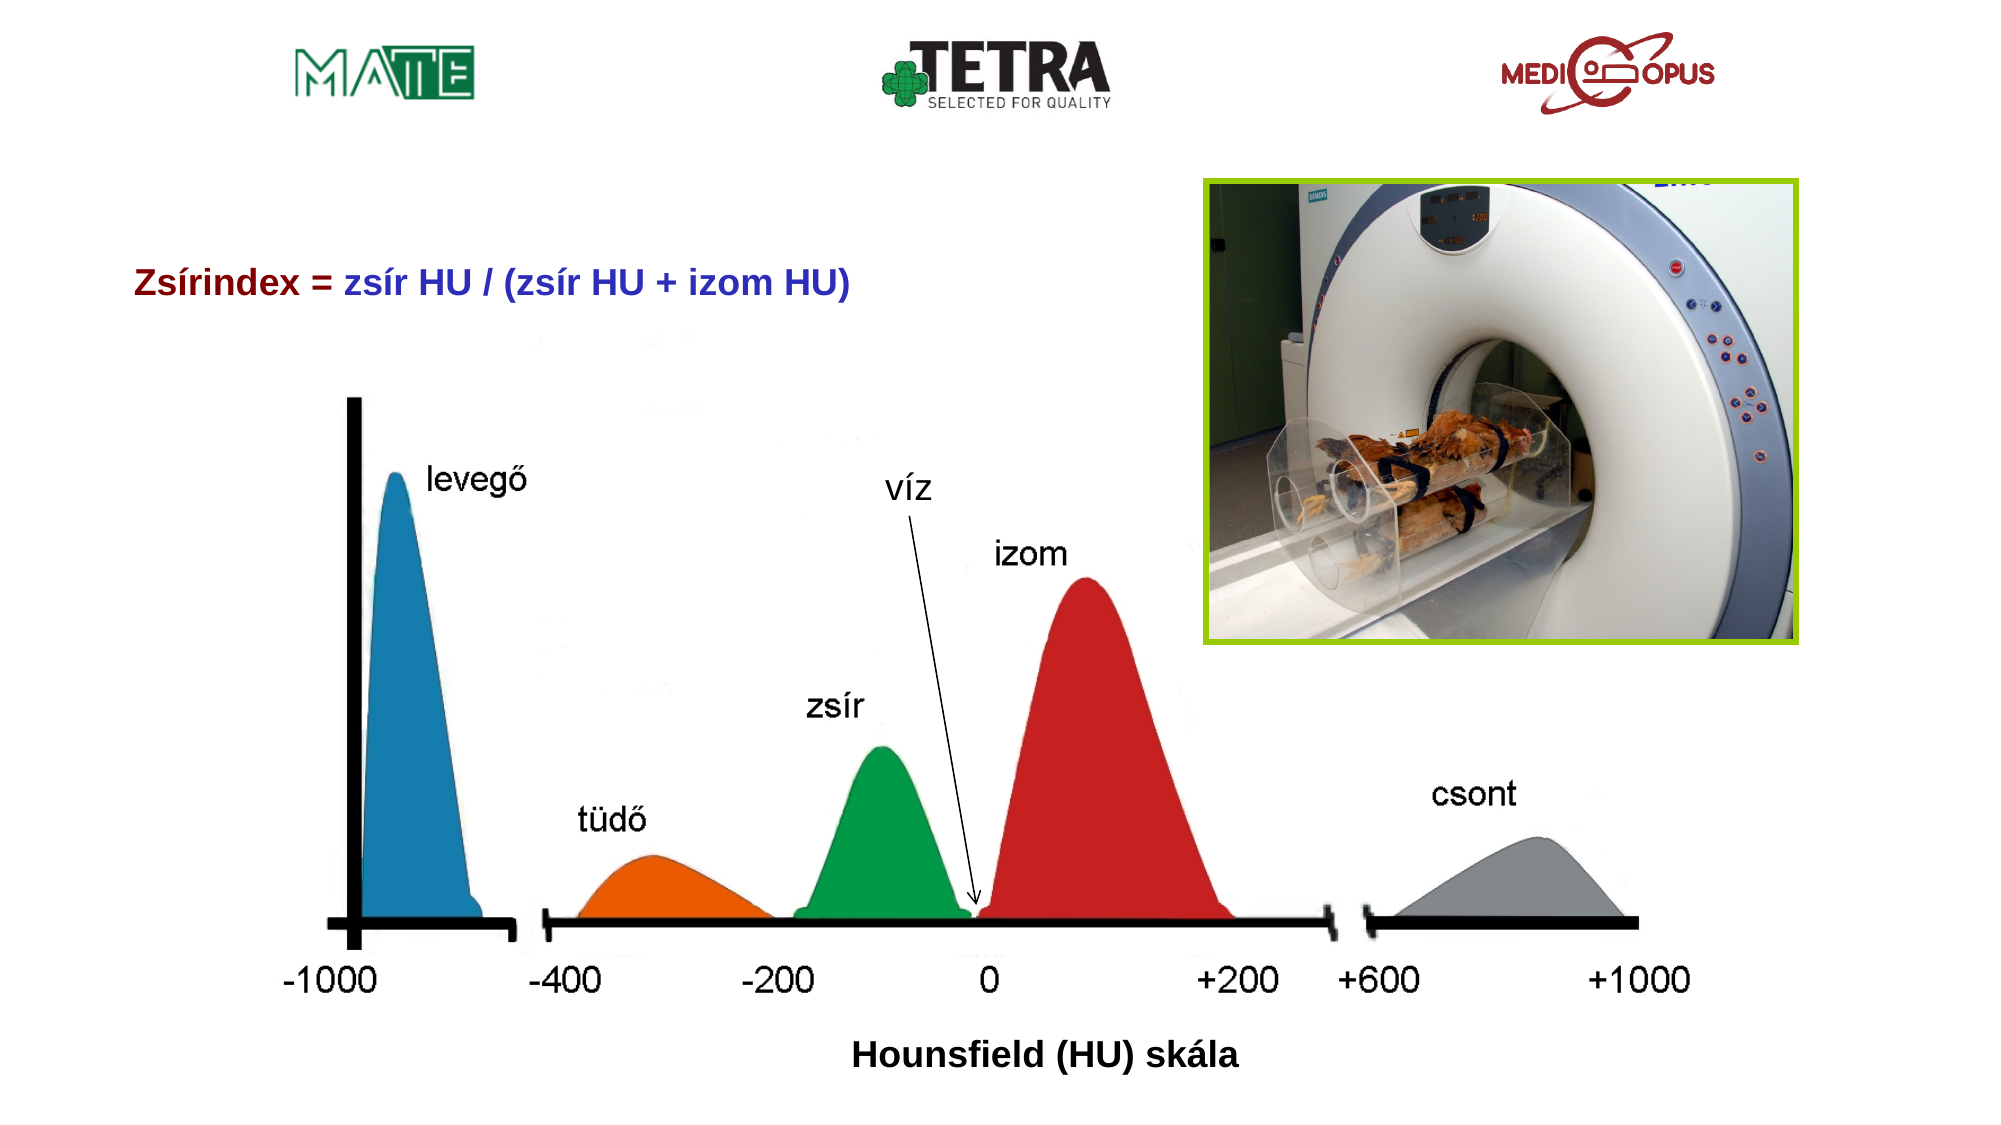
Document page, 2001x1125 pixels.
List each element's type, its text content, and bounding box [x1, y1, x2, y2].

text_box Hounsfield (HU) skála [836, 1055, 1254, 1083]
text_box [281, 27, 1719, 119]
picture [249, 184, 1794, 1047]
text_box Zsírindex = zsír HU / (zsír HU + izom HU) [119, 250, 881, 311]
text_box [909, 516, 977, 906]
